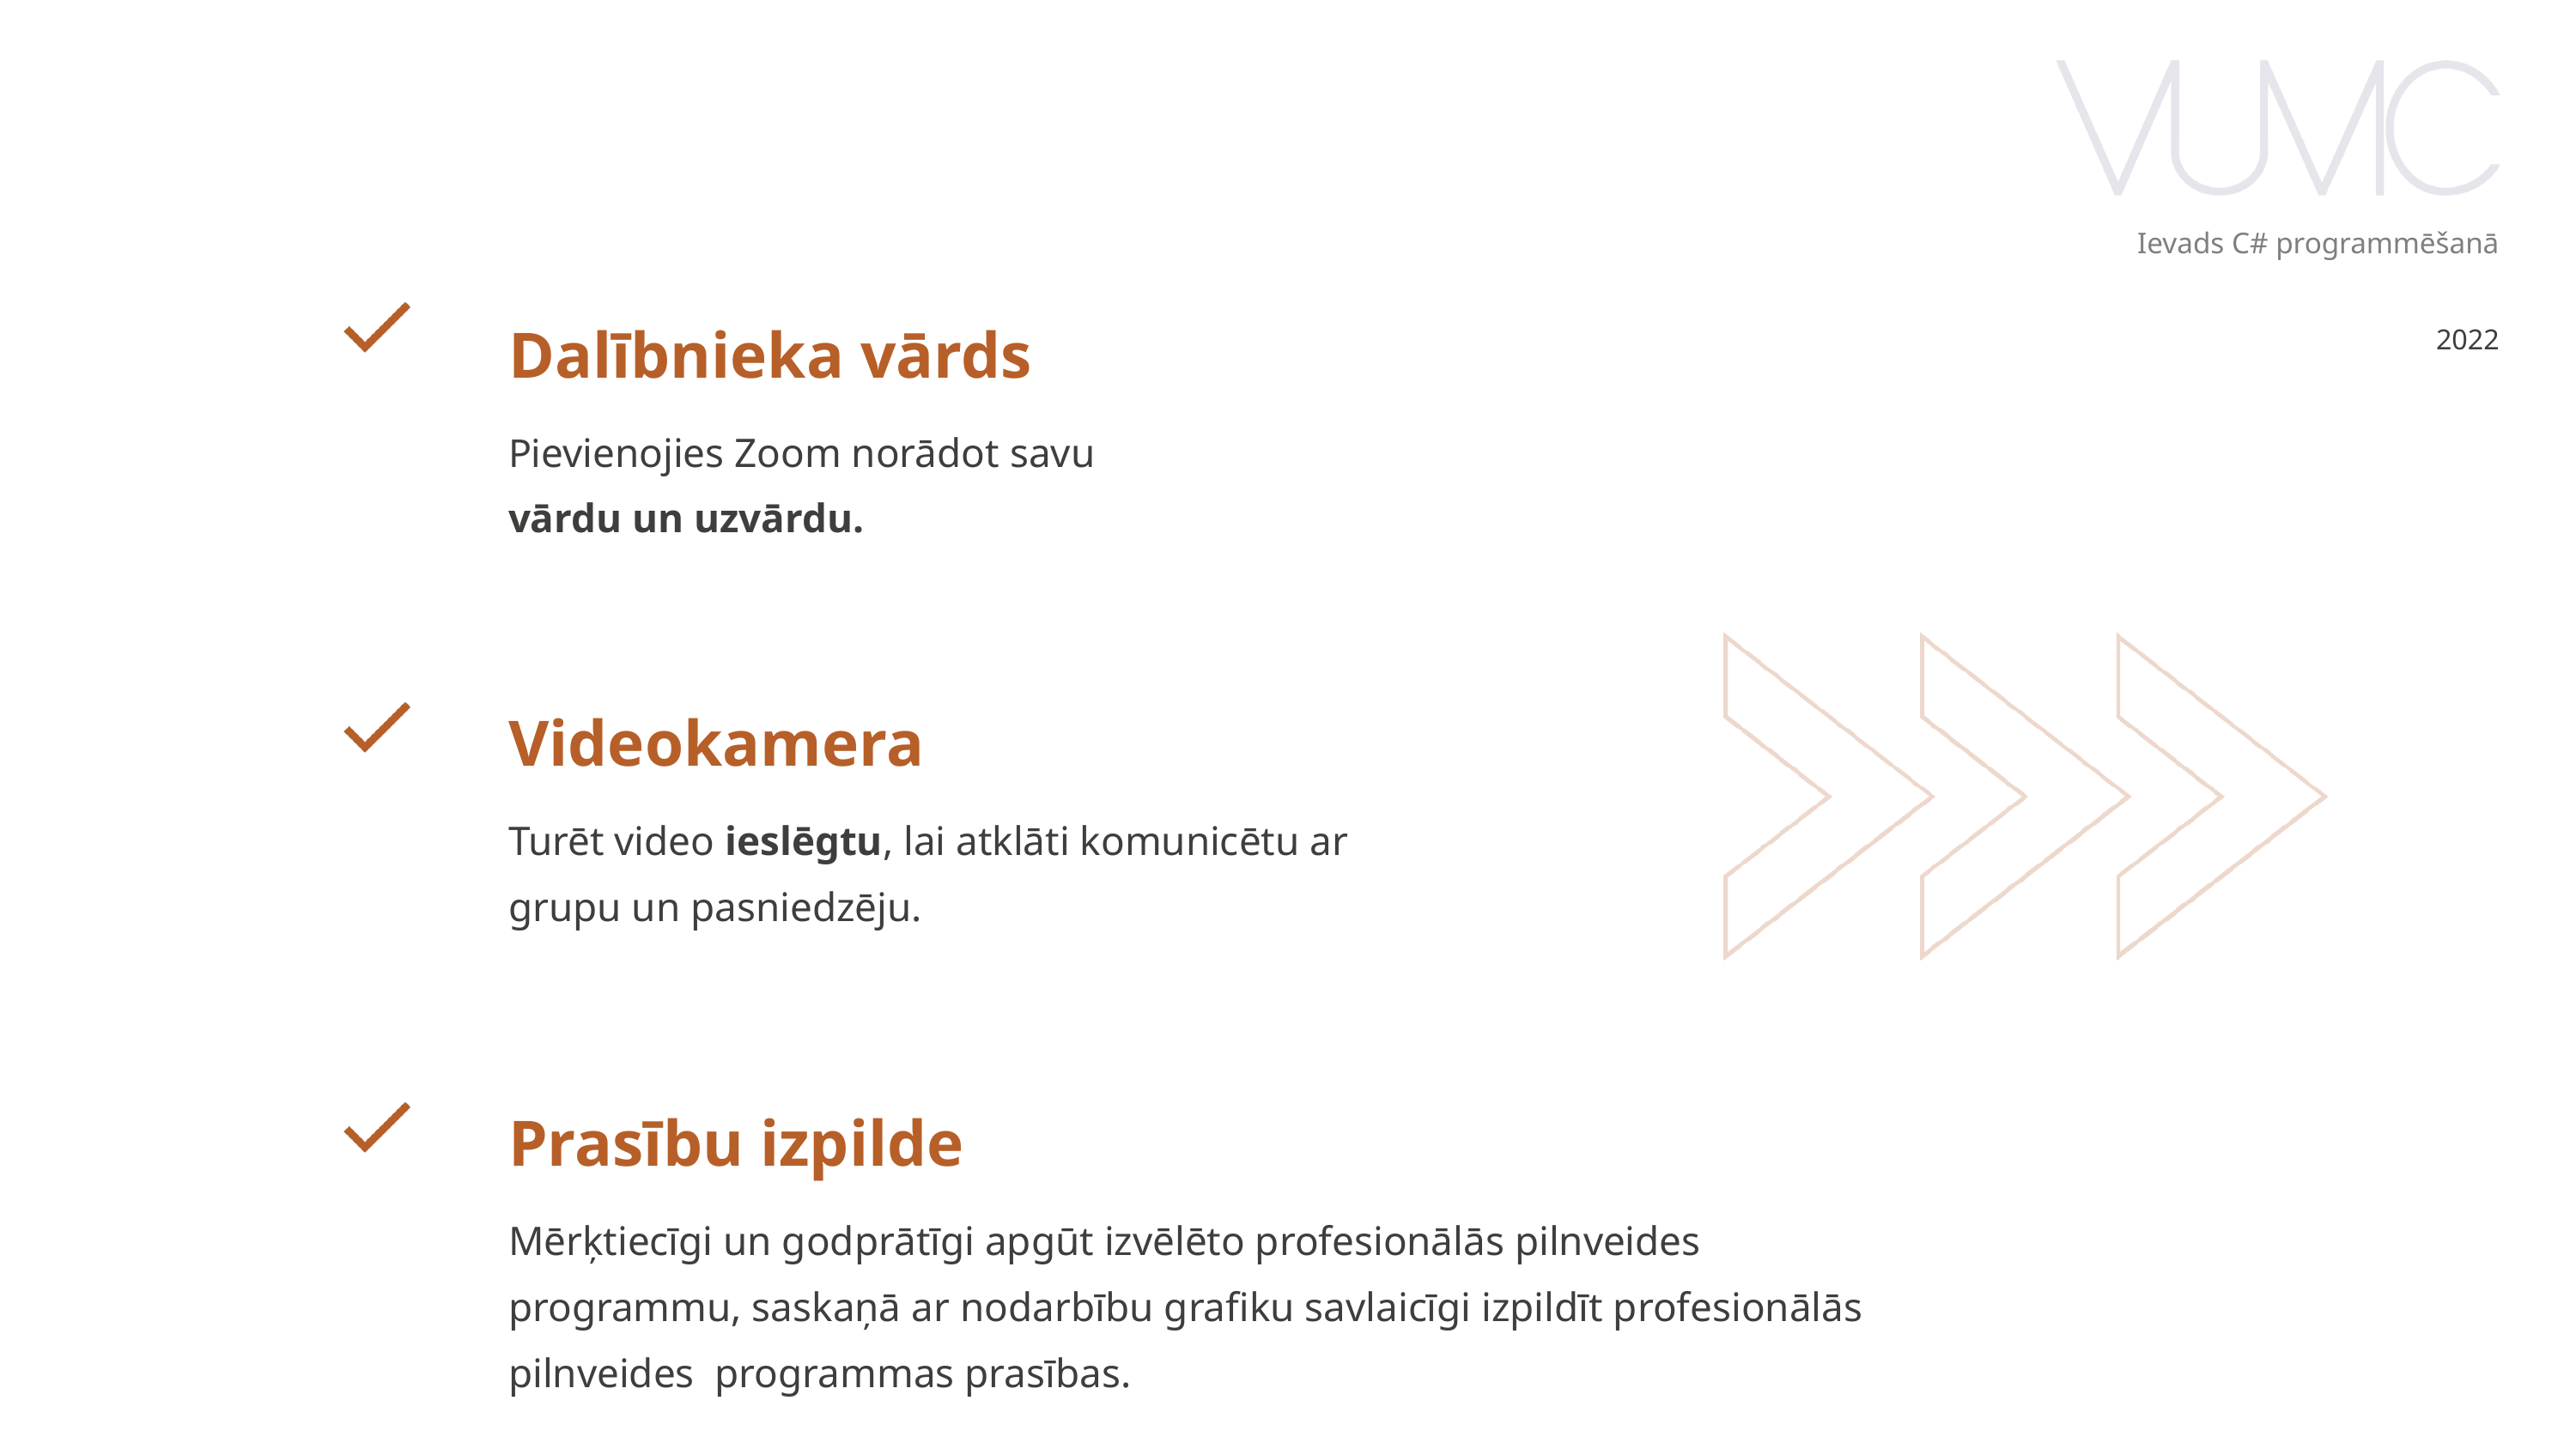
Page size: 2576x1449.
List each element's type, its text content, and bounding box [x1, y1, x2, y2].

picture [2056, 60, 2500, 197]
picture [1723, 632, 2329, 961]
picture [343, 1101, 410, 1153]
picture [343, 300, 410, 353]
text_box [507, 688, 1406, 904]
picture [343, 700, 410, 753]
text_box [507, 300, 1406, 573]
text_box Ievads C# programmēšanā 2022 [1767, 225, 2500, 355]
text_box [507, 1088, 1930, 1359]
